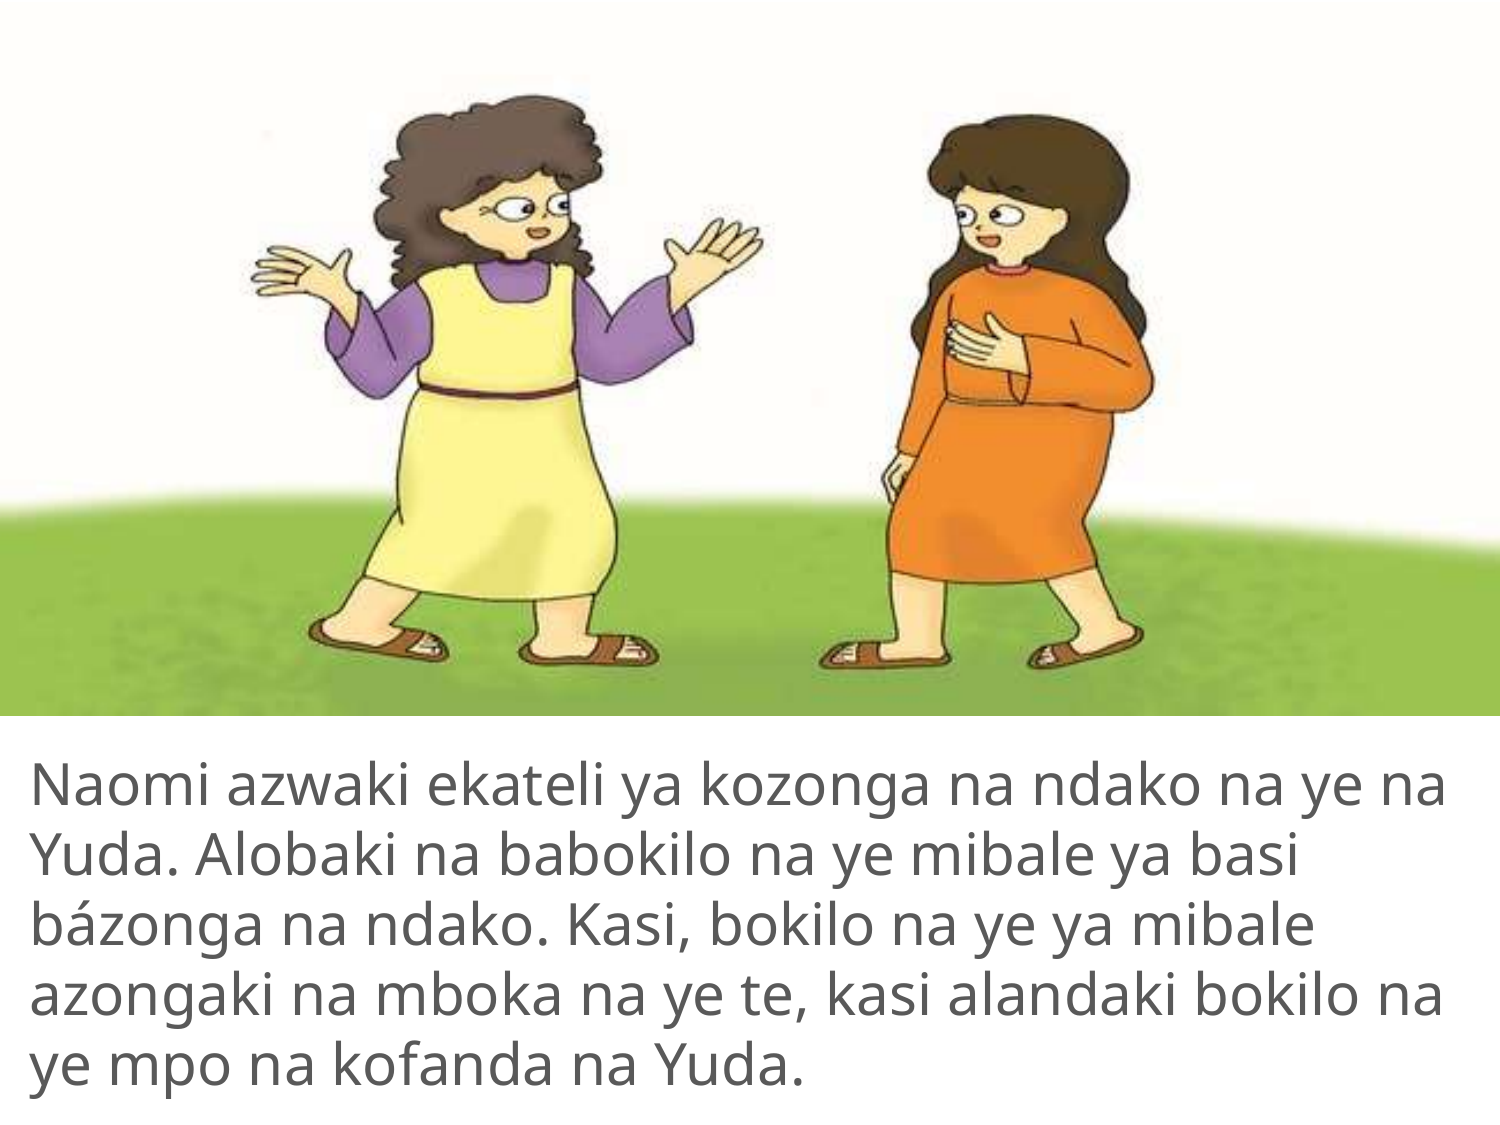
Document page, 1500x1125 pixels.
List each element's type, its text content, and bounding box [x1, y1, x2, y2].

text_box Naomi azwaki ekateli ya kozonga na ndako na ye na Yuda. Alobaki na babokilo na ye mibale ya basi bázonga na ndako. Kasi, bokilo na ye ya mibale azongaki na mboka na ye te, kasi alandaki bokilo na ye mpo na kofanda na Yuda. [14, 739, 1486, 1105]
picture [0, 1, 1500, 717]
